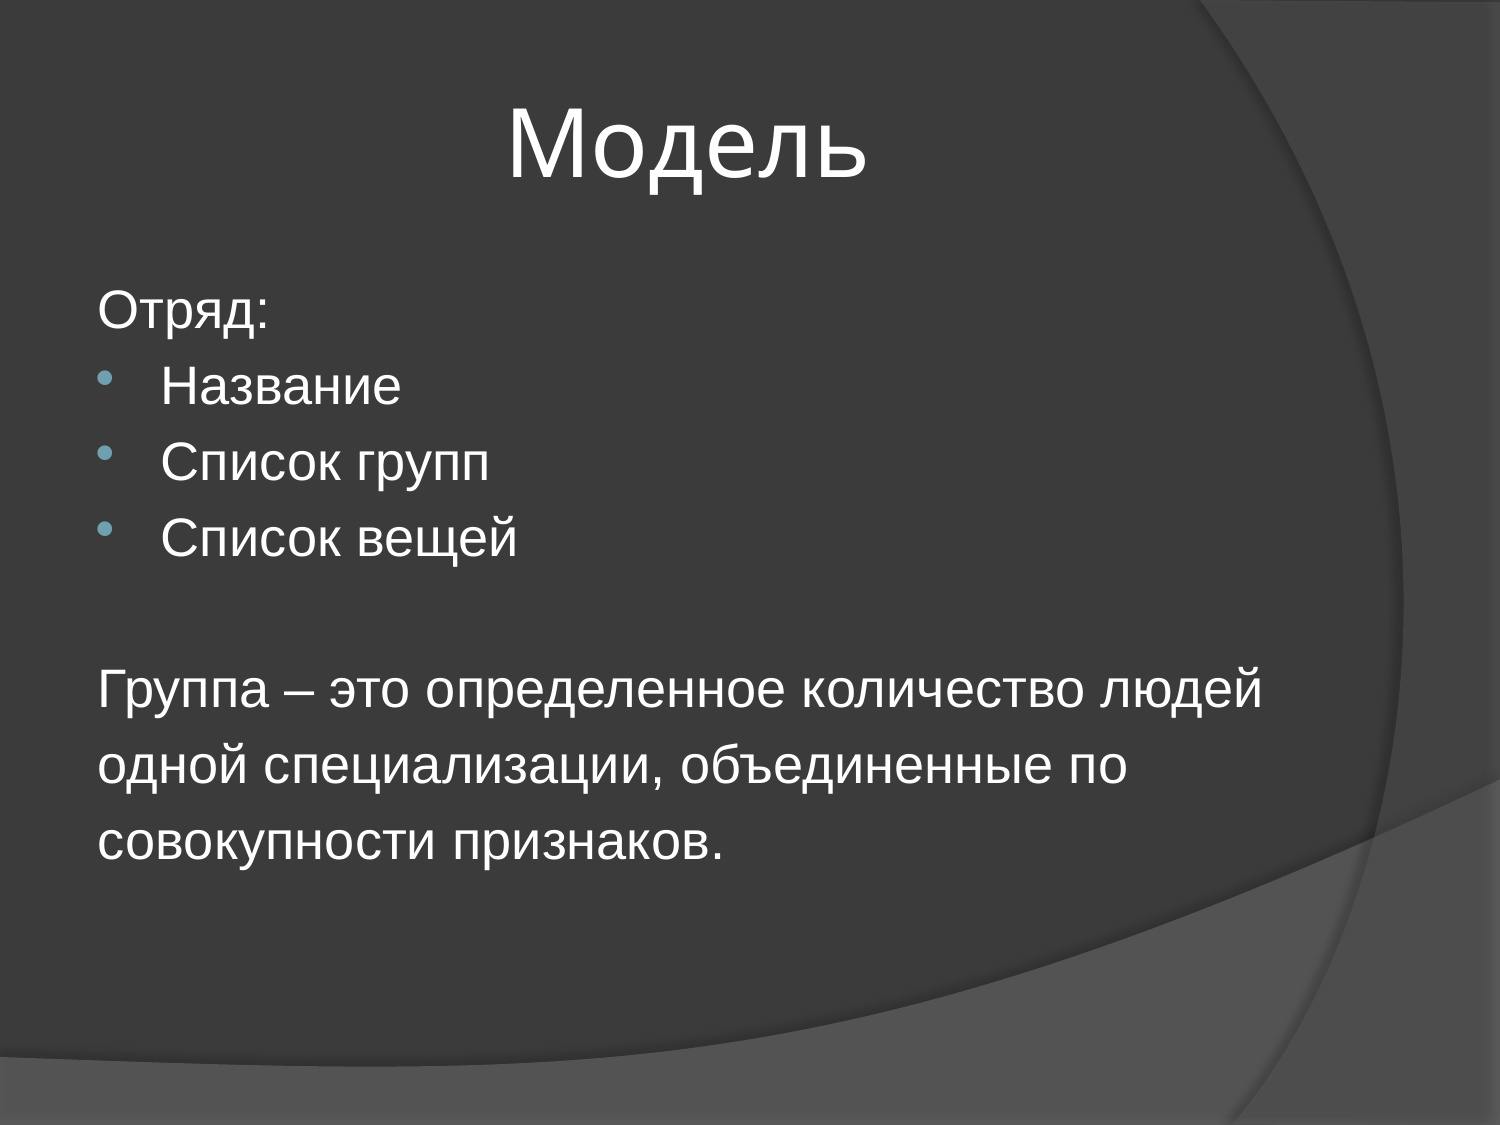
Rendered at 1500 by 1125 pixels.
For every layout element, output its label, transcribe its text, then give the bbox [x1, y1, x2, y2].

list Отряд: Название Список групп Список вещей Группа – это определенное количество людей одной специализации, объединенные по совокупности признаков. [76, 266, 1377, 1010]
title Модель [74, 44, 1301, 233]
